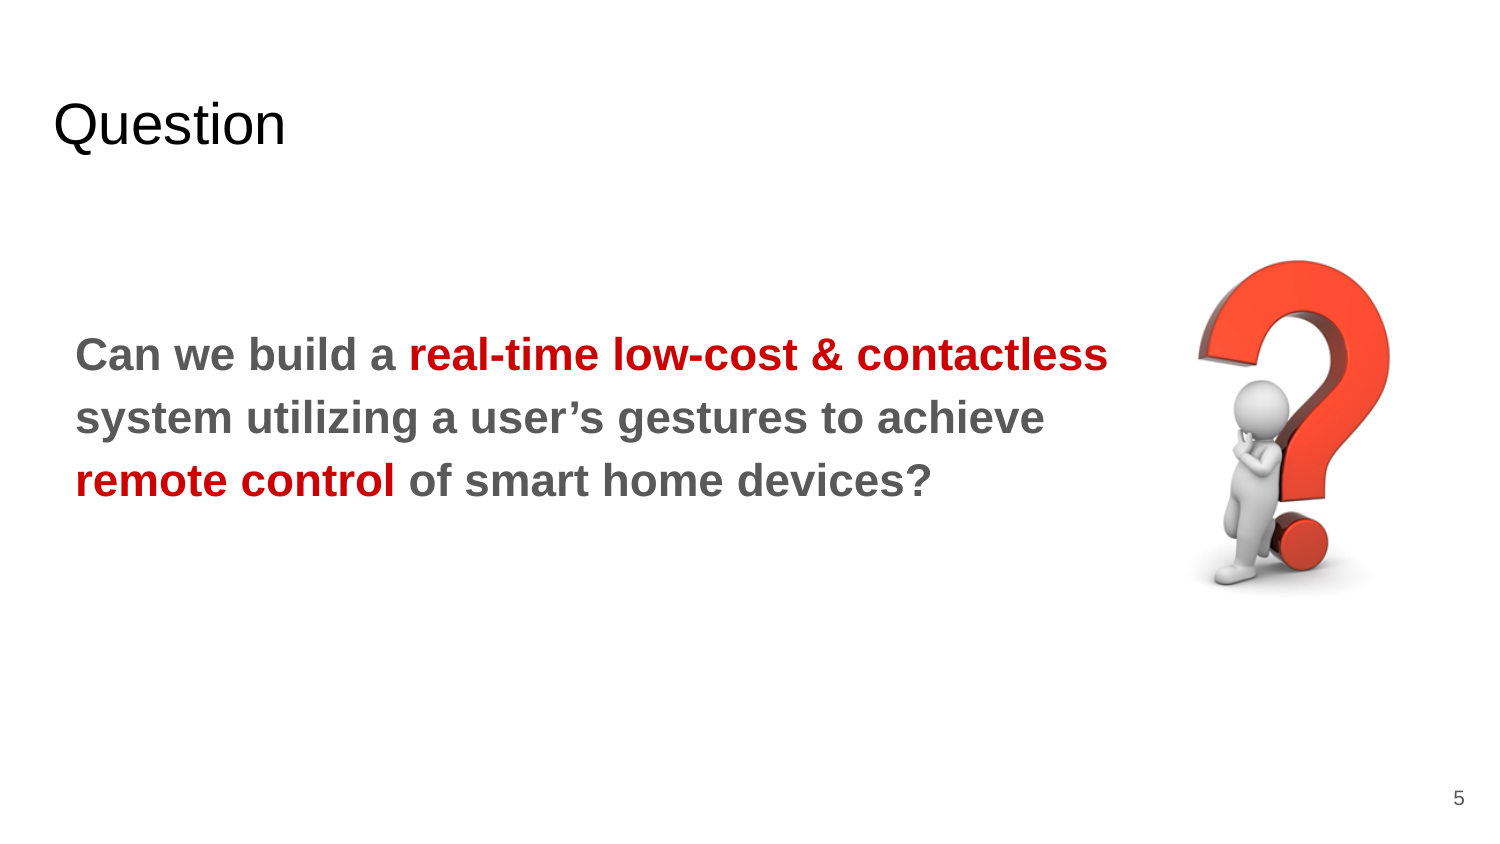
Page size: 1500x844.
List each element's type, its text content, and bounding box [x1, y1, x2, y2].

title Question [38, 71, 1437, 166]
picture [1146, 244, 1430, 623]
list Can we build a real-time low-cost & contactless system utilizing a user’s gestures to achieve remote control of smart home devices? [60, 301, 1141, 582]
slide_number 5 [1389, 764, 1480, 830]
